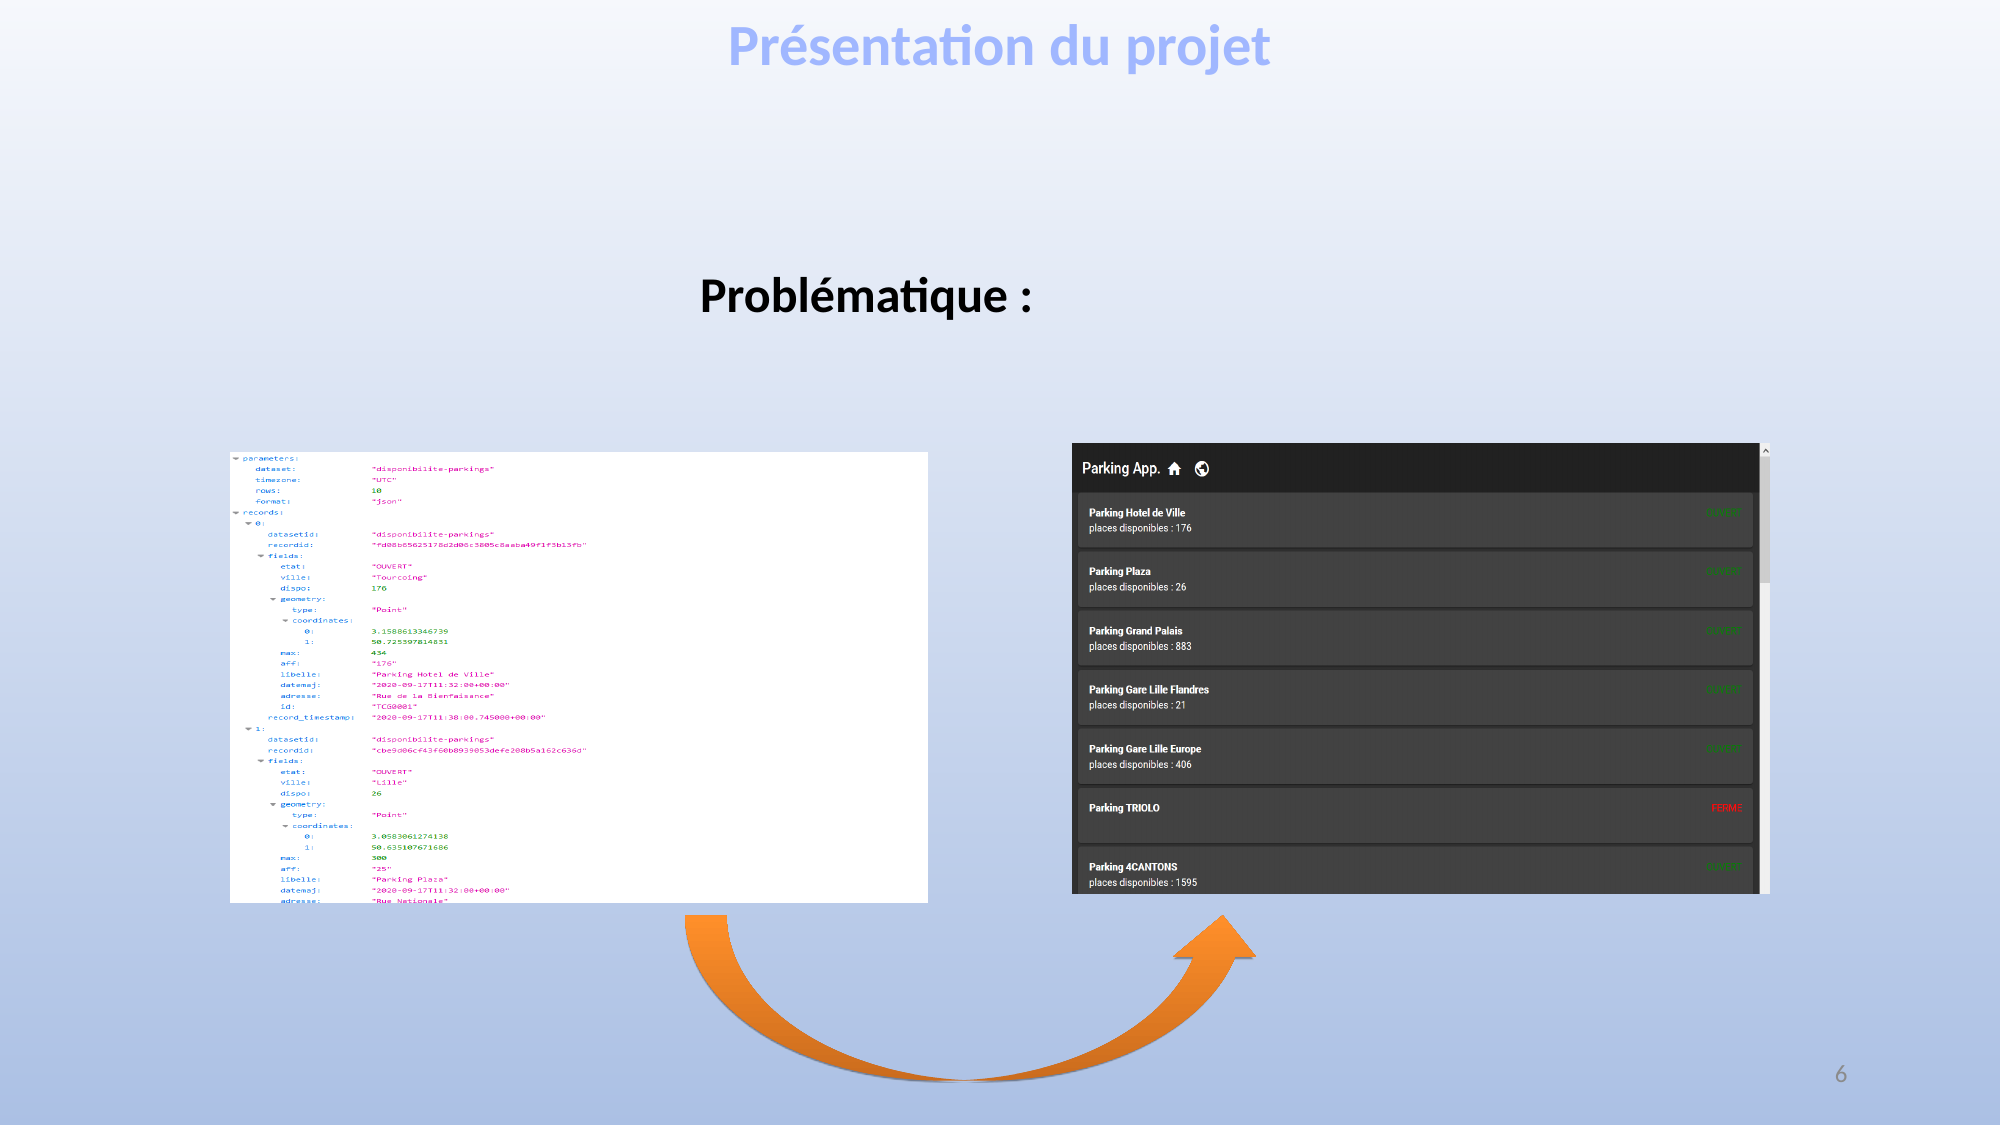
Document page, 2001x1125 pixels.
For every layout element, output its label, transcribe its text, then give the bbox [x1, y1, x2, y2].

text_box Problématique : [685, 209, 1264, 330]
text_box Présentation du projet [0, 0, 2000, 85]
text_box [685, 915, 1256, 1081]
slide_number 6 [1412, 1042, 1863, 1103]
picture [1072, 443, 1770, 894]
picture [230, 452, 928, 903]
